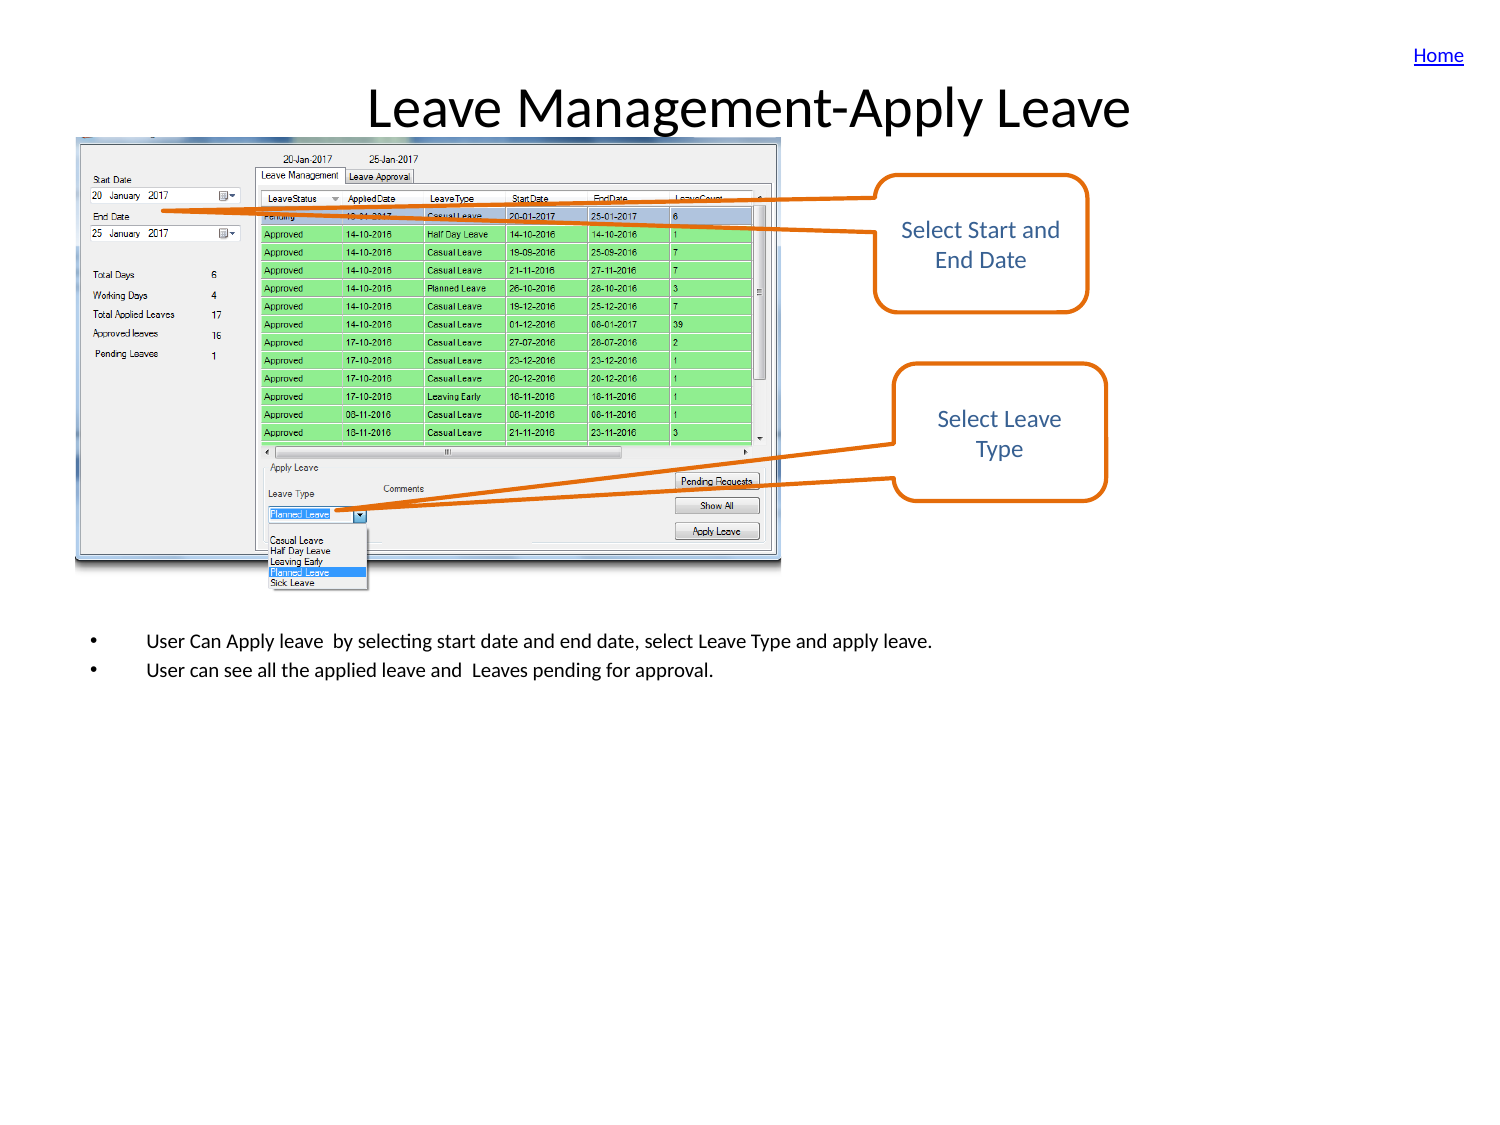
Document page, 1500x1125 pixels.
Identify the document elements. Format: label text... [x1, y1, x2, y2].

picture [74, 137, 782, 593]
text_box Select Leave Type [785, 361, 1109, 504]
text_box Select Start and End Date [785, 172, 1090, 315]
title Leave Management-Apply Leave [75, 45, 1425, 162]
list User Can Apply leave by selecting start date and end date, select Leave Type and apply leave. User can see all the applied leave and Leaves pending for approval. [75, 162, 1425, 1005]
text_box Home [1398, 34, 1480, 75]
